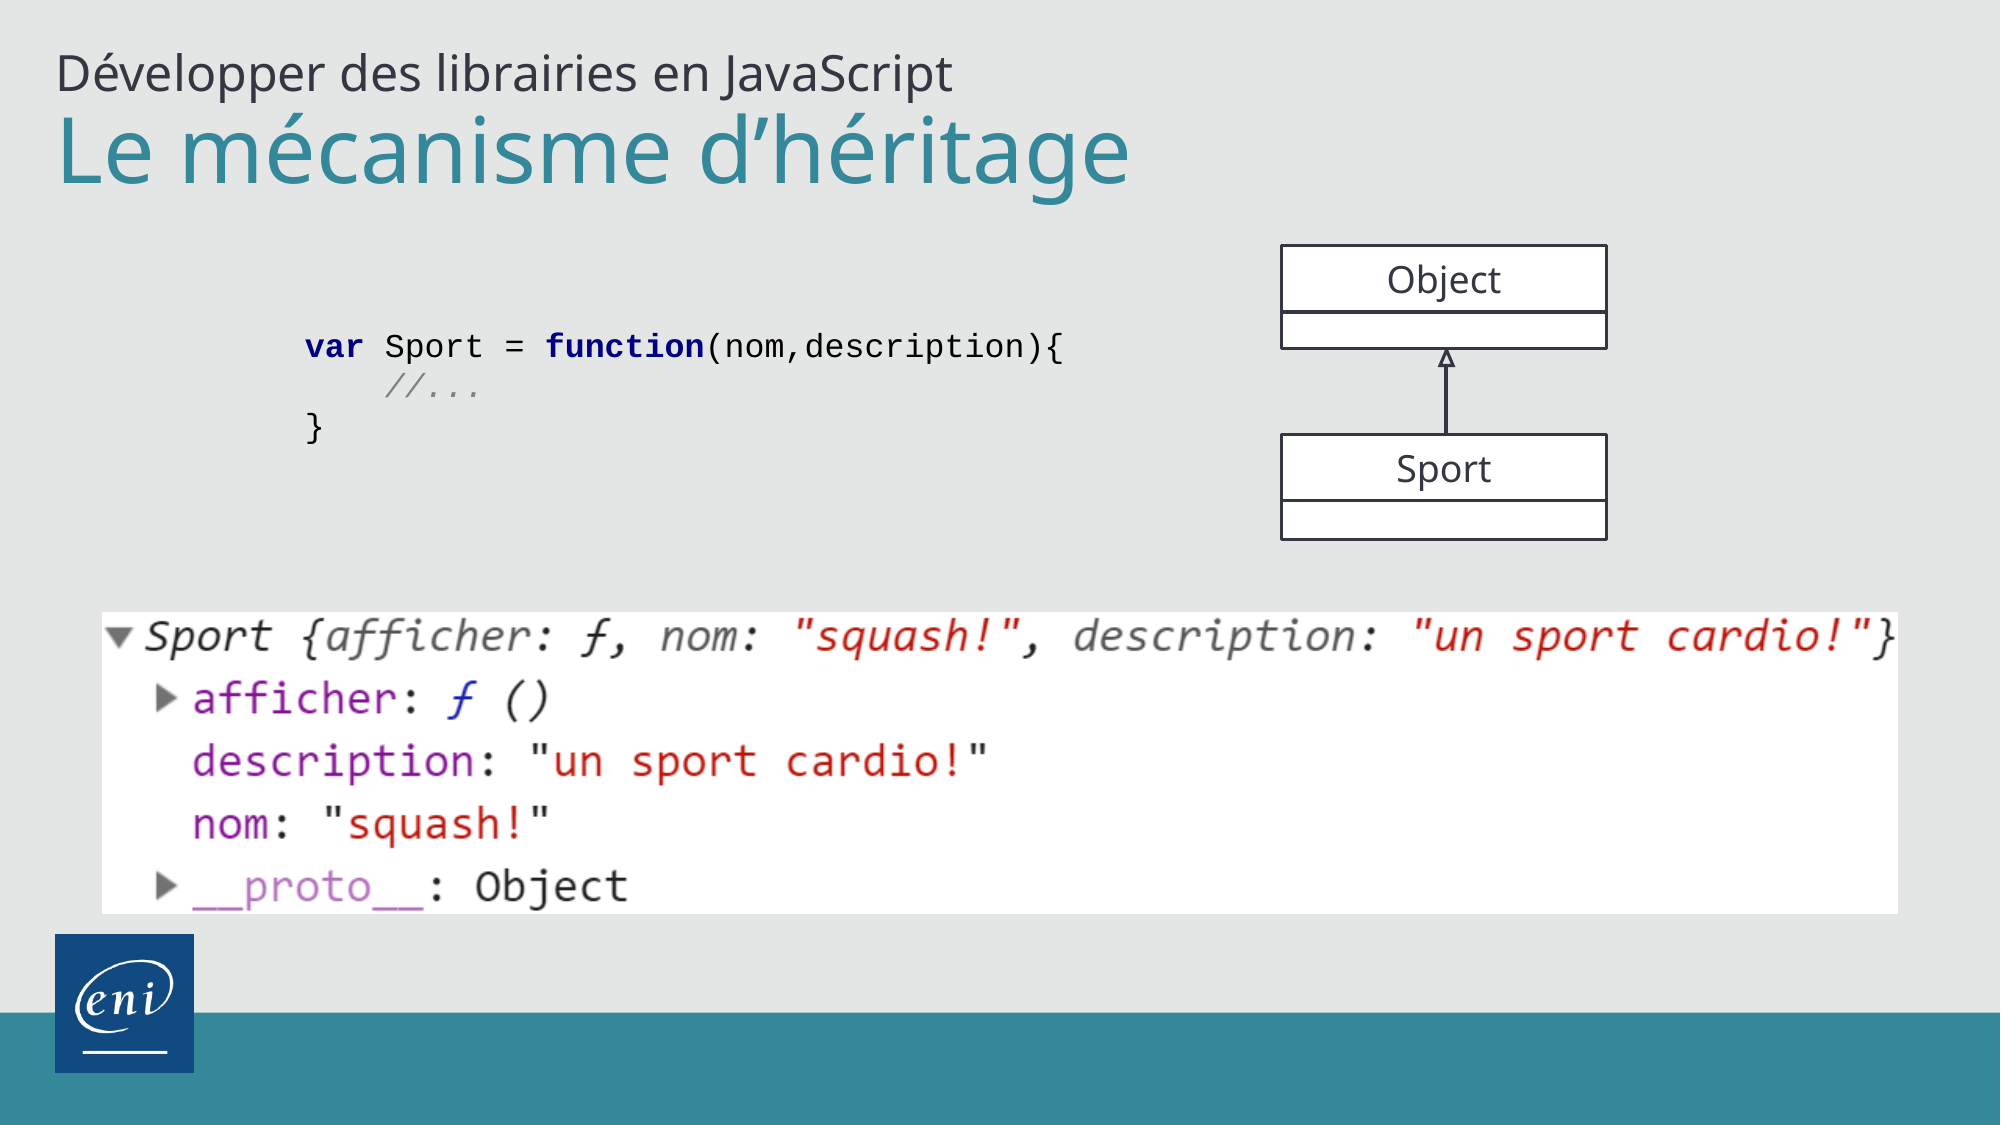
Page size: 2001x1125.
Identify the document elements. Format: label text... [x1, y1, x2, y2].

text_box Sport [1281, 434, 1607, 500]
text_box [1281, 500, 1607, 540]
list Développer des librairies en JavaScript [55, 31, 1952, 103]
text_box var Sport = function(nom,description){ //... } [289, 316, 1080, 452]
picture [55, 934, 194, 1073]
title Le mécanisme d’héritage [55, 104, 1952, 205]
text_box Object [1281, 245, 1607, 312]
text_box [1439, 350, 1454, 445]
picture [102, 612, 1898, 914]
text_box [1281, 312, 1607, 349]
